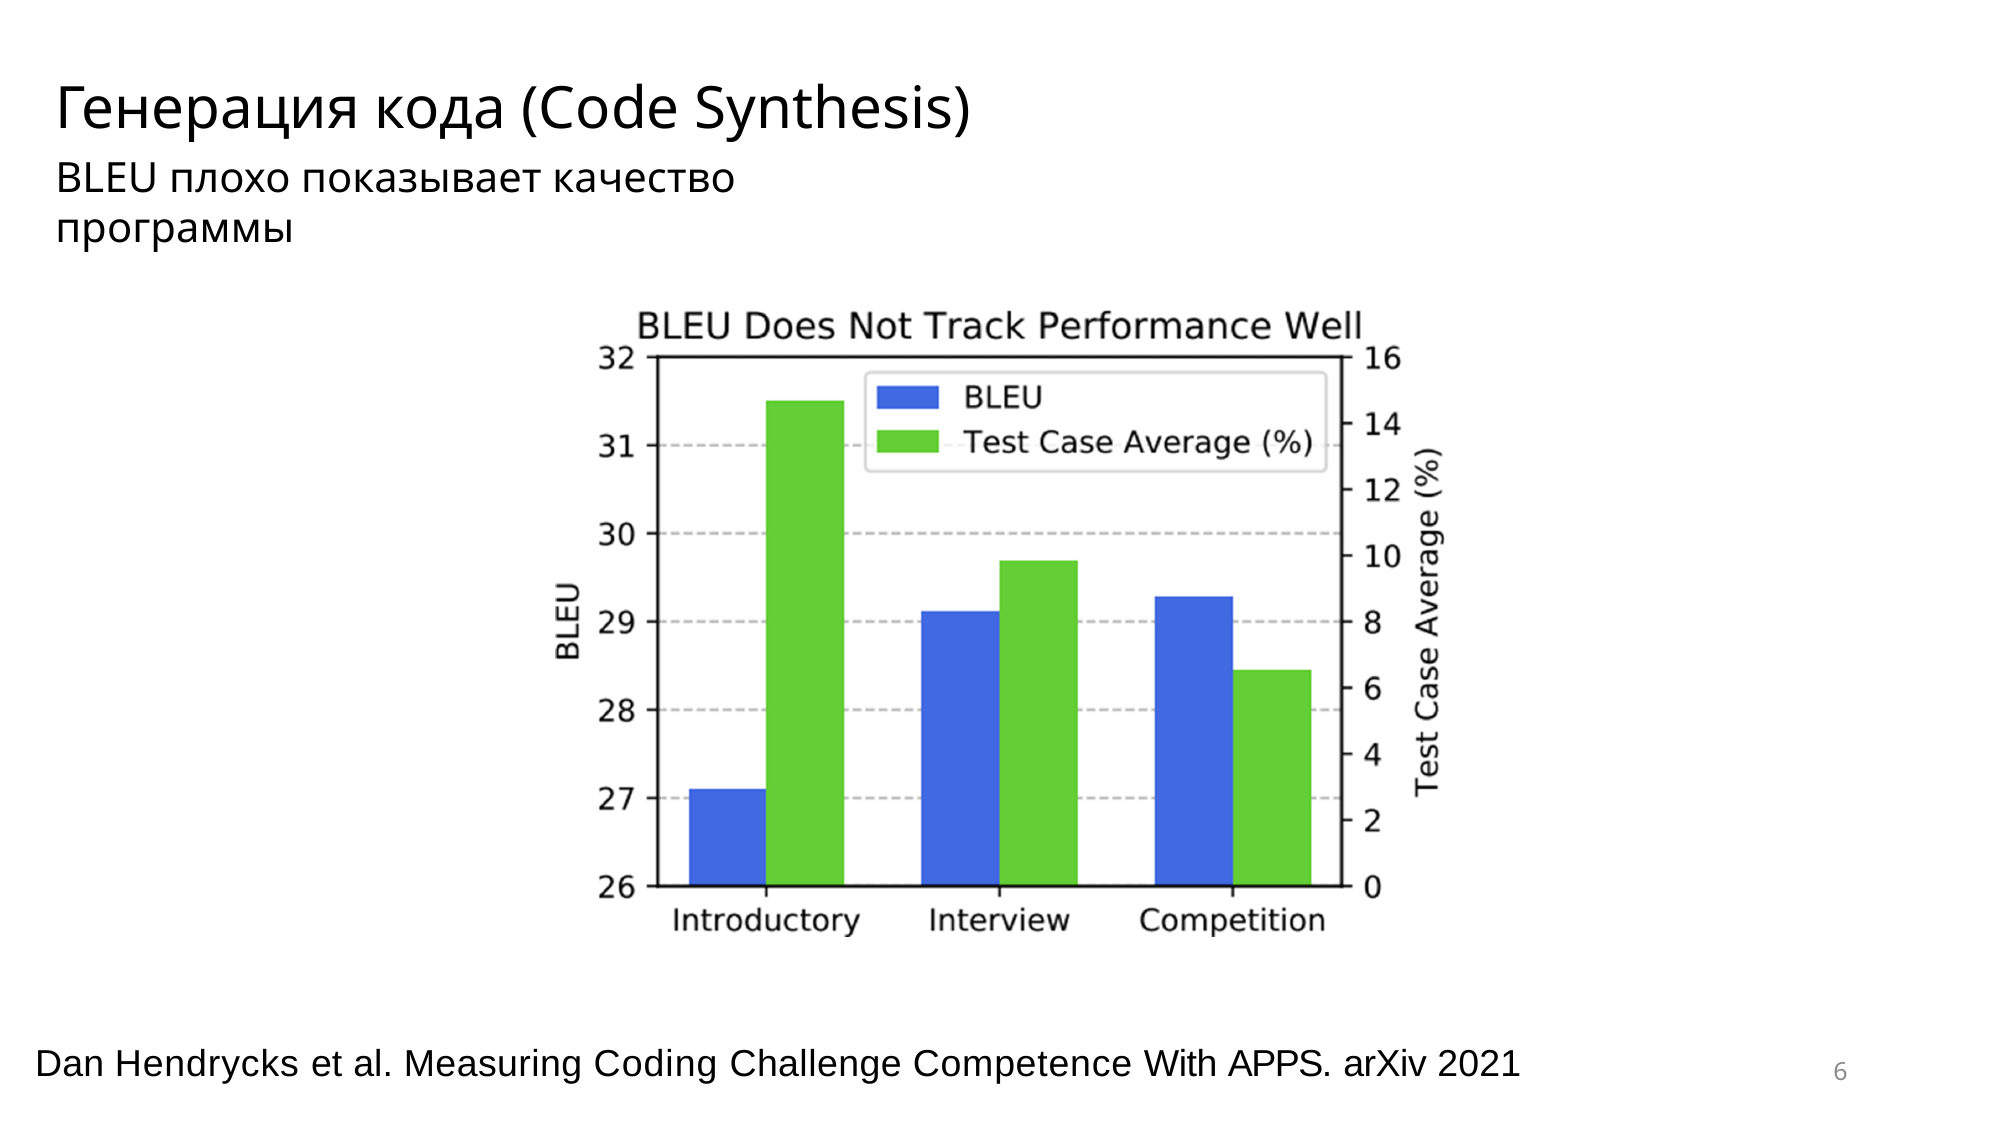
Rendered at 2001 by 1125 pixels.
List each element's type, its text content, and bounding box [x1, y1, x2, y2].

picture [555, 309, 1445, 937]
slide_number 6 [1412, 1042, 1863, 1103]
text_box BLEU плохо показывает качество программы [40, 143, 1000, 259]
text_box Генерация кода (Code Synthesis) [40, 62, 1000, 143]
text_box Dan Hendrycks et al. Measuring Coding Challenge Competence With APPS. arXiv 2021 [20, 1031, 1639, 1092]
